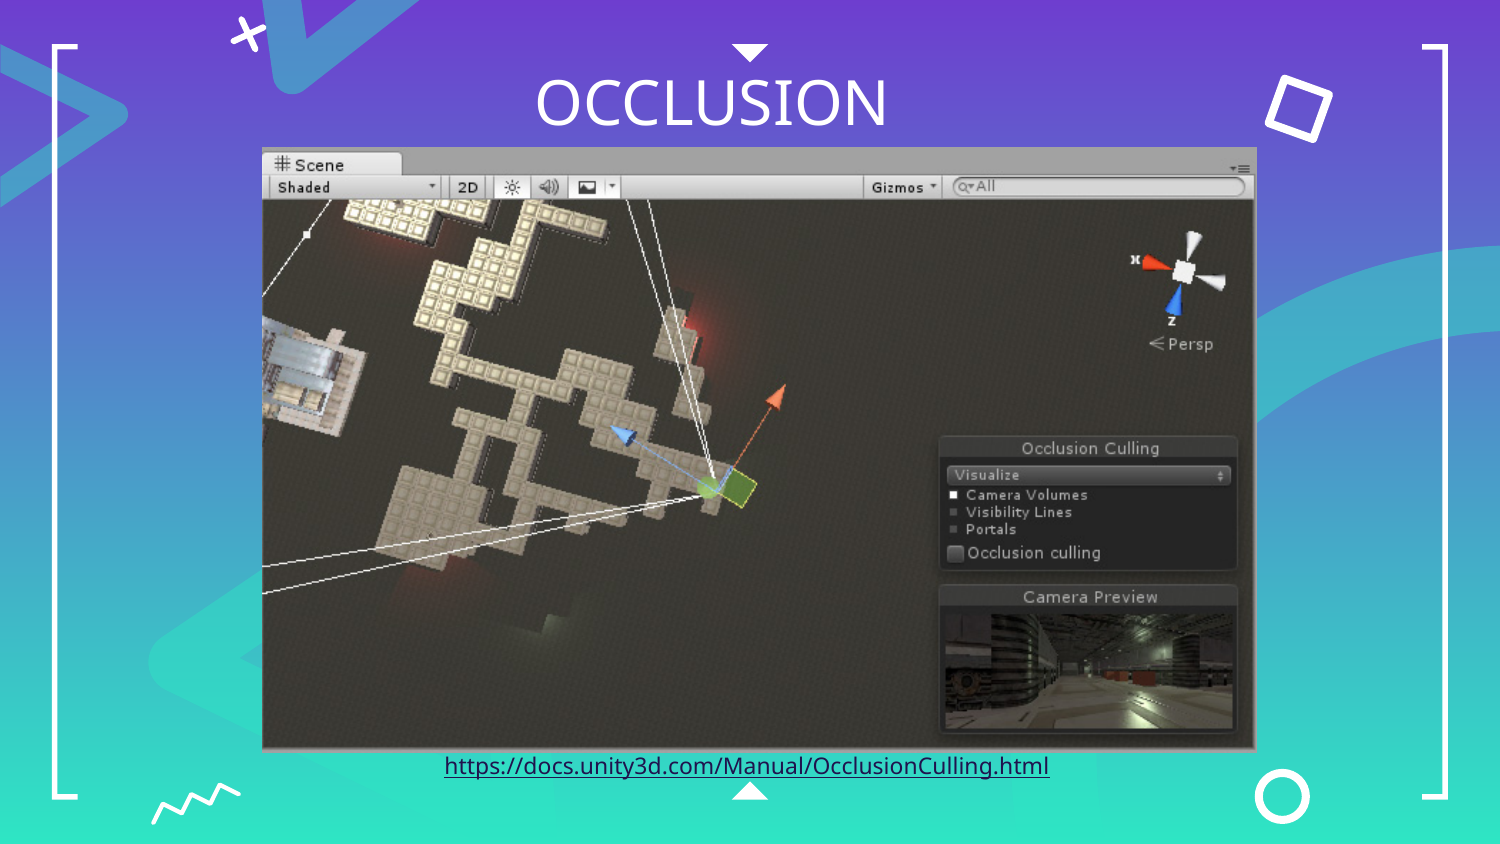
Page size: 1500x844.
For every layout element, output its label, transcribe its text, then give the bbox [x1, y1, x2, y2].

text_box https://docs.unity3d.com/Manual/OcclusionCulling.html [429, 760, 1071, 791]
title OCCLUSION CULLING [519, 48, 981, 146]
picture [262, 147, 1257, 753]
